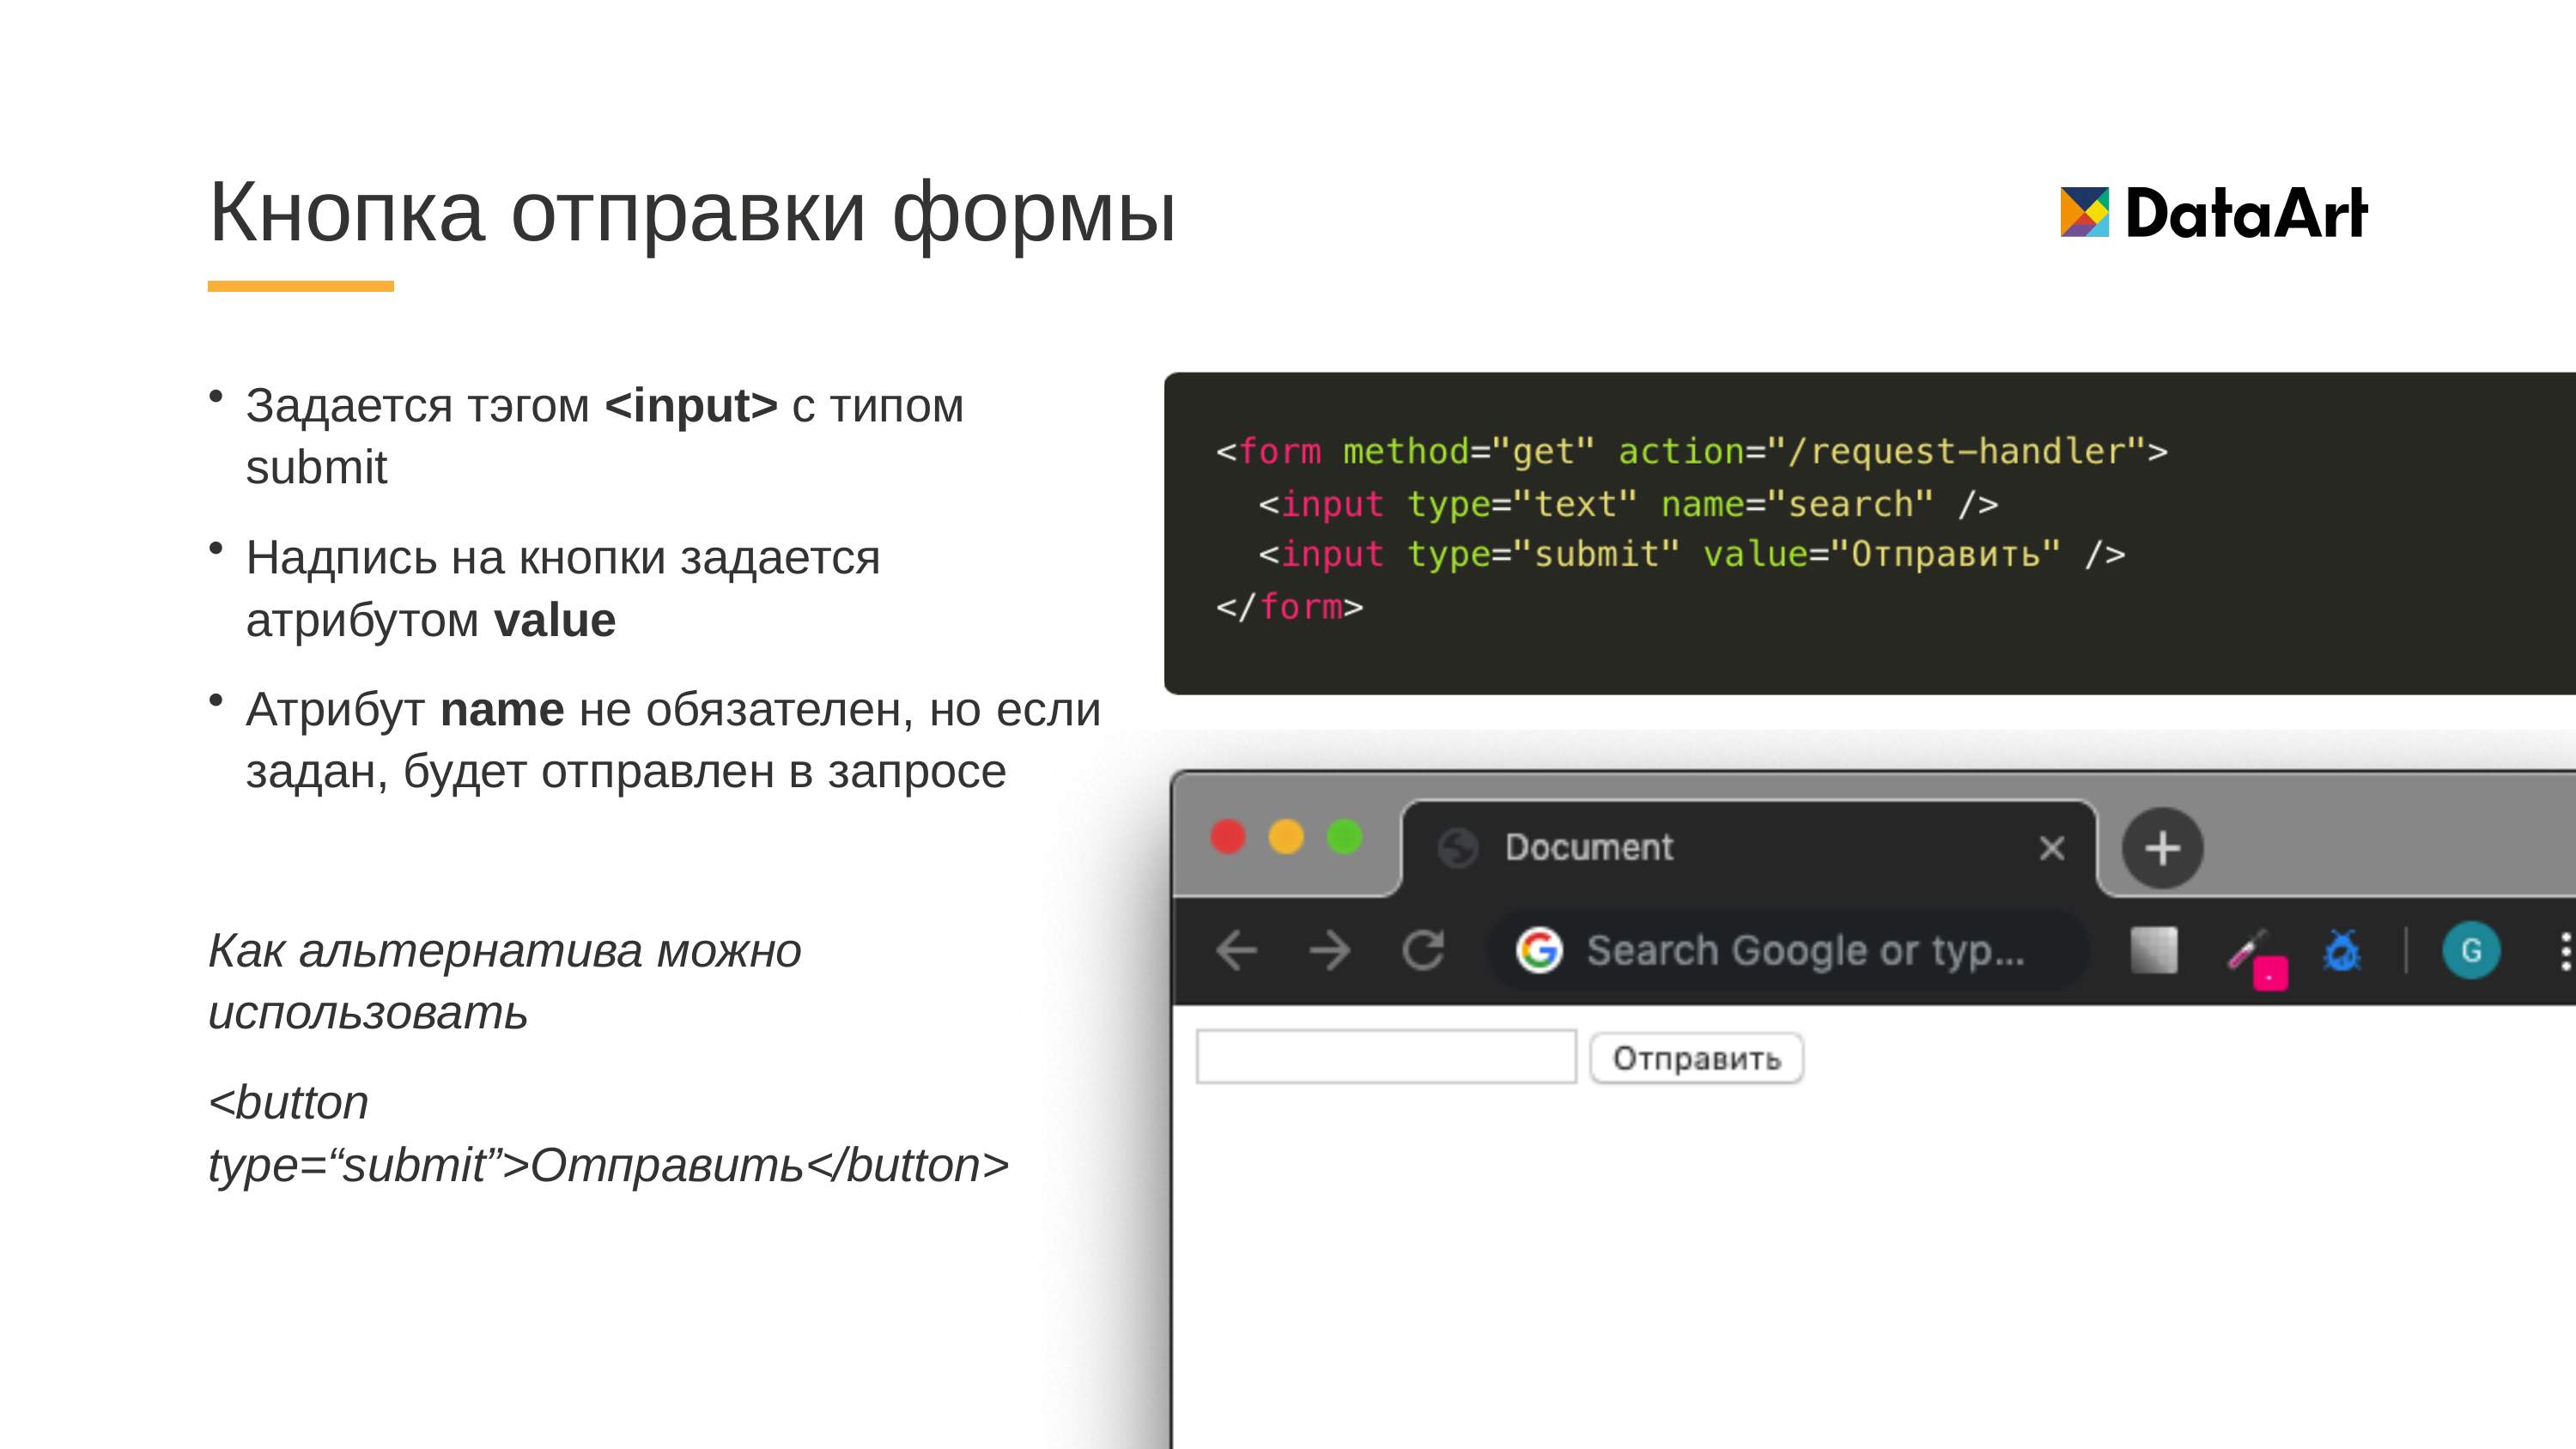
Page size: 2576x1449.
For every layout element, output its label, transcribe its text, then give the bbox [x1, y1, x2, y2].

picture [1011, 368, 2576, 1449]
title Кнопка отправки формы [207, 161, 1877, 282]
picture [208, 282, 394, 292]
list Задается тэгом <input> c типом submit Надпись на кнопки задается атрибутом value Атрибут name не обязателен, но если задан, будет отправлен в запросе Как альтернатива можно использовать <button type=“submit”>Отправить</button> [207, 367, 1107, 1332]
picture [2061, 187, 2368, 238]
